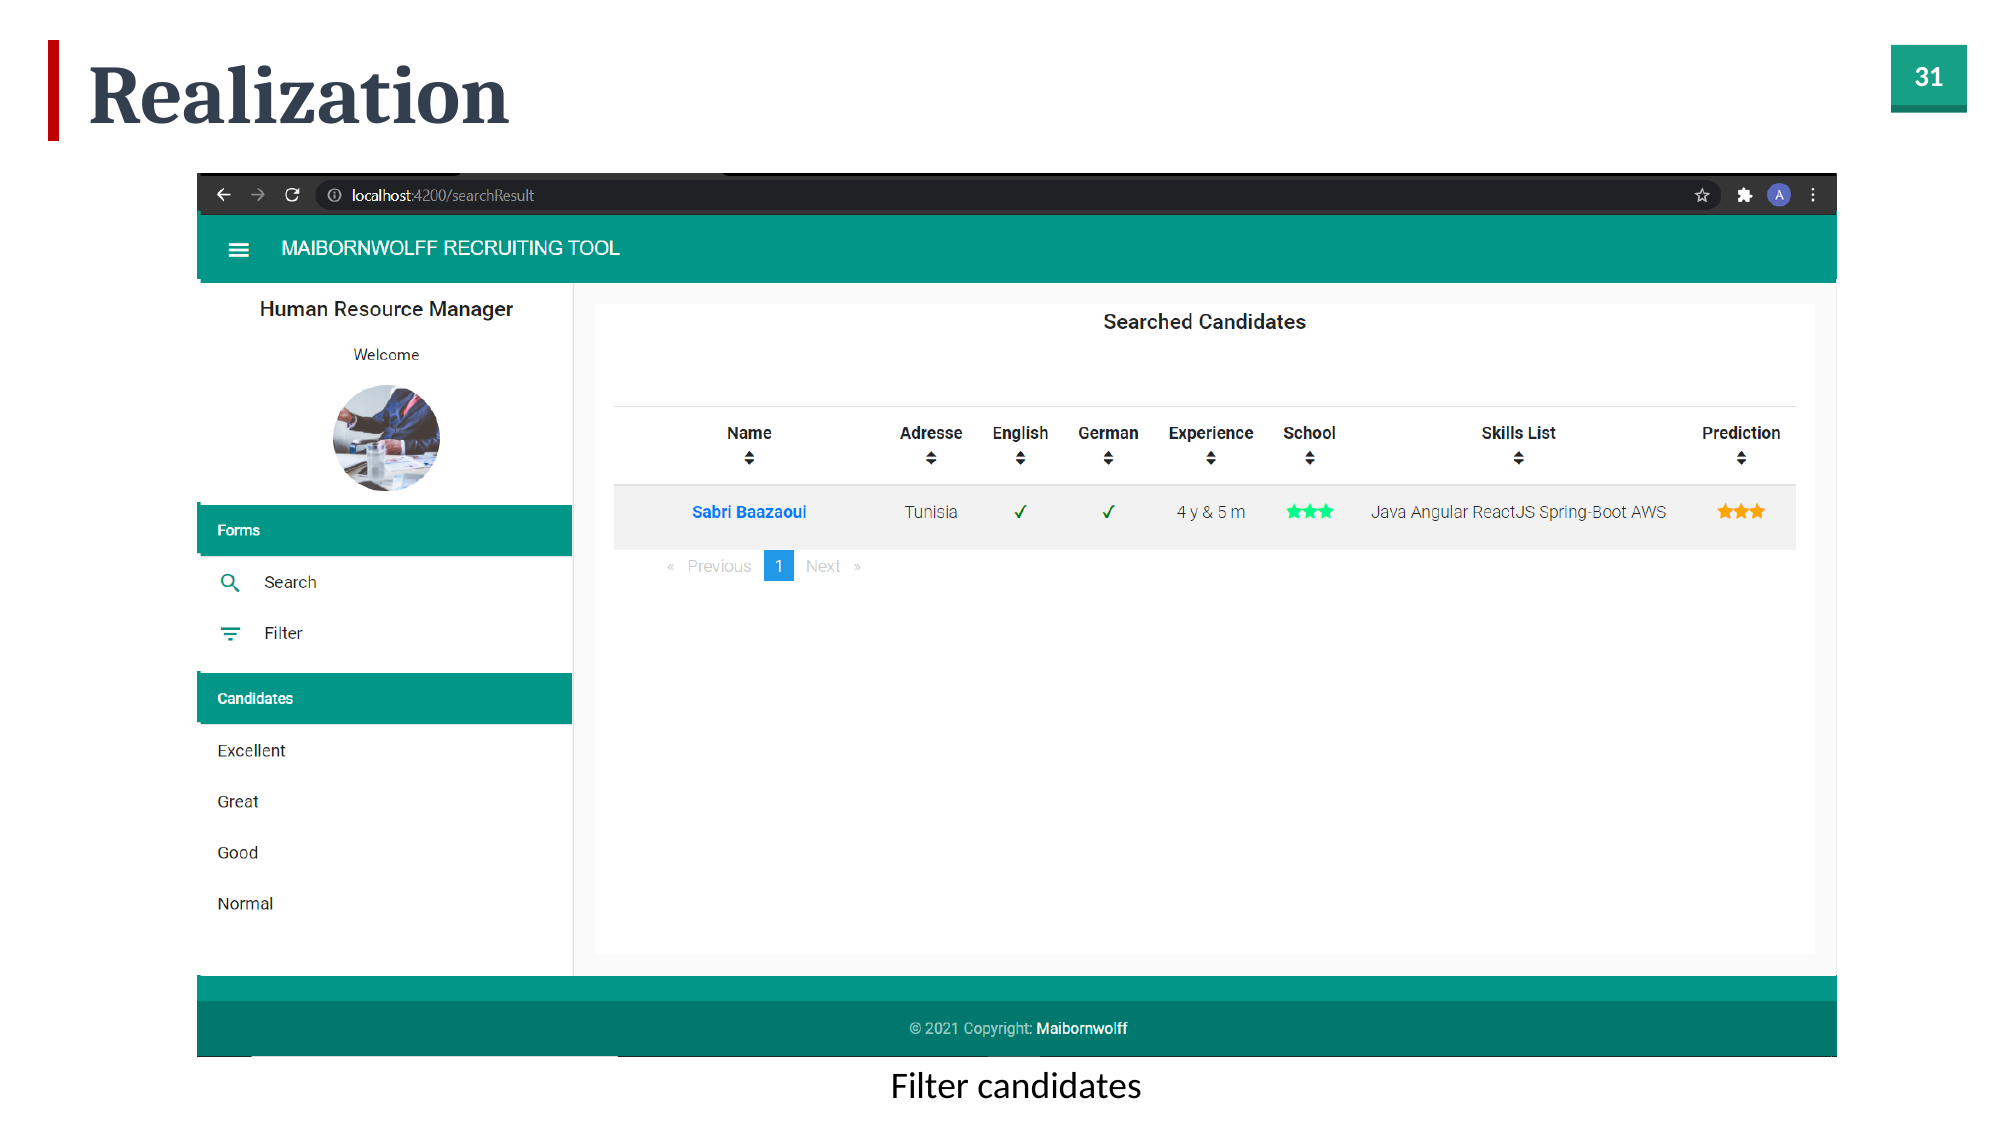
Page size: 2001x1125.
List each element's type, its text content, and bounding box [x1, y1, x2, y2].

text_box Filter candidates [760, 1058, 1273, 1114]
picture [197, 173, 1838, 1058]
text_box Realization [88, 40, 1056, 141]
